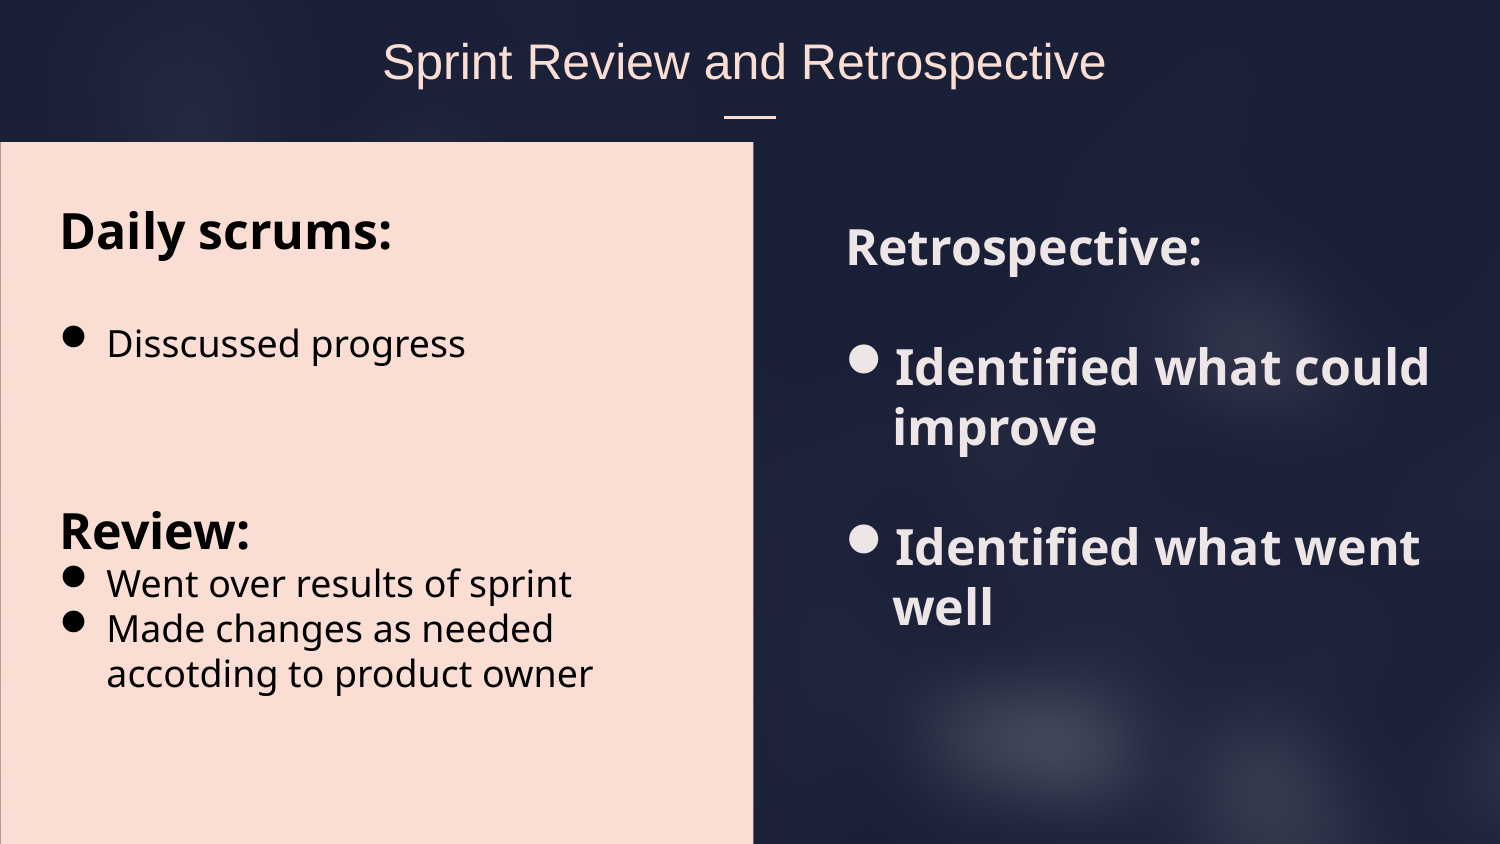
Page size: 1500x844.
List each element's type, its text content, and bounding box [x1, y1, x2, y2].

picture [0, 0, 1500, 844]
text_box [0, 141, 755, 844]
text_box Sprint Review and Retrospective [367, 22, 1133, 97]
text_box Daily scrums: Disscussed progress Review: Went over results of sprint Made changes as needed accotding to product owner [44, 192, 710, 747]
text_box Retrospective: Identified what could improve Identified what went well [830, 208, 1452, 643]
